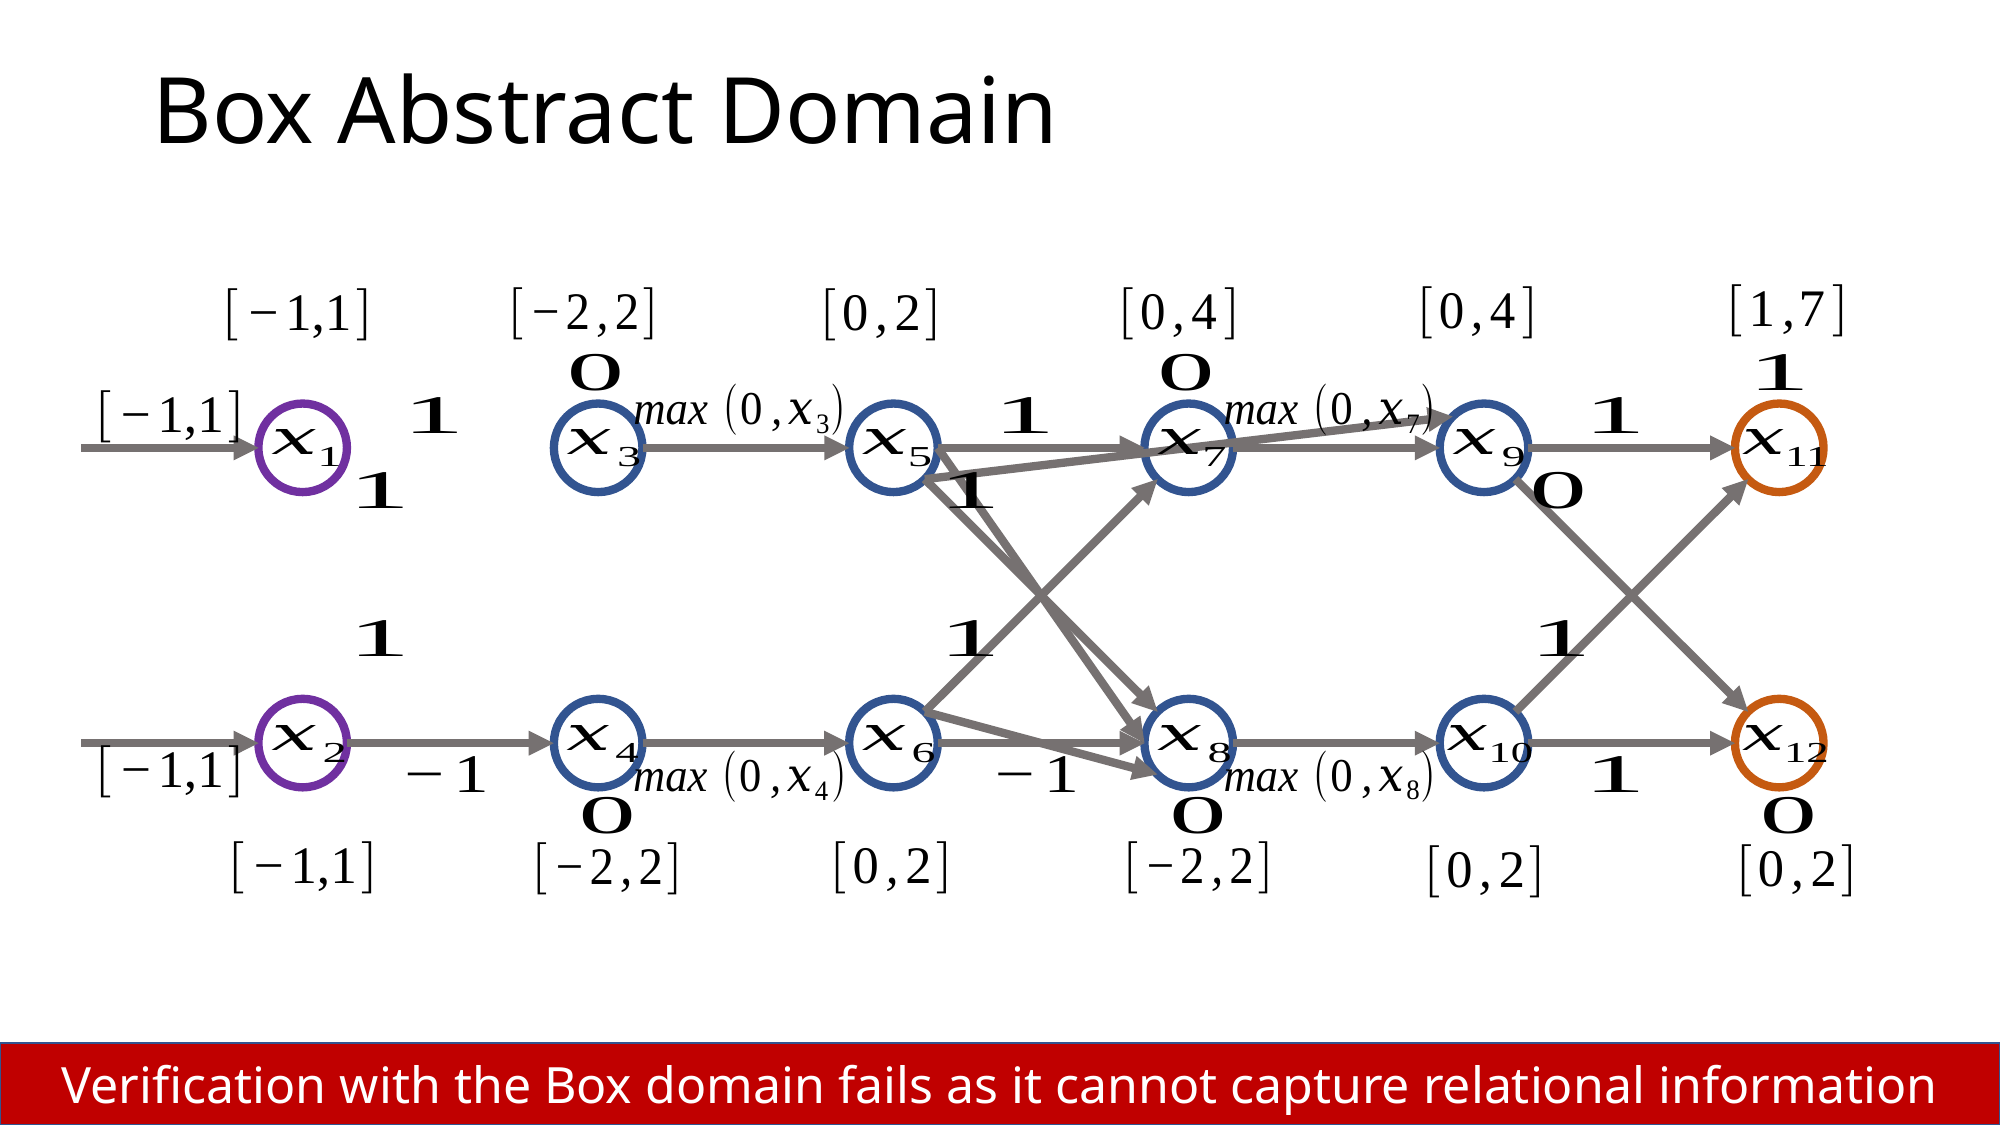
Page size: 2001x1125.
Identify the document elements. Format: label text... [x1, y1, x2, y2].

text_box [848, 402, 939, 494]
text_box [1515, 479, 1749, 712]
text_box [1734, 697, 1825, 789]
text_box [1734, 402, 1825, 494]
text_box [257, 402, 348, 494]
text_box [552, 697, 644, 789]
text_box [257, 697, 348, 789]
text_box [924, 479, 1158, 712]
text_box [1144, 448, 1234, 494]
text_box [848, 697, 939, 789]
text_box [1143, 697, 1234, 789]
text_box [1438, 402, 1530, 494]
title Box Abstract Domain [137, 5, 1863, 223]
text_box Verification with the Box domain fails as it cannot capture relational information [0, 1042, 2000, 1125]
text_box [334, 479, 567, 712]
text_box [1438, 697, 1530, 789]
text_box [552, 402, 644, 494]
text_box [1143, 402, 1233, 448]
